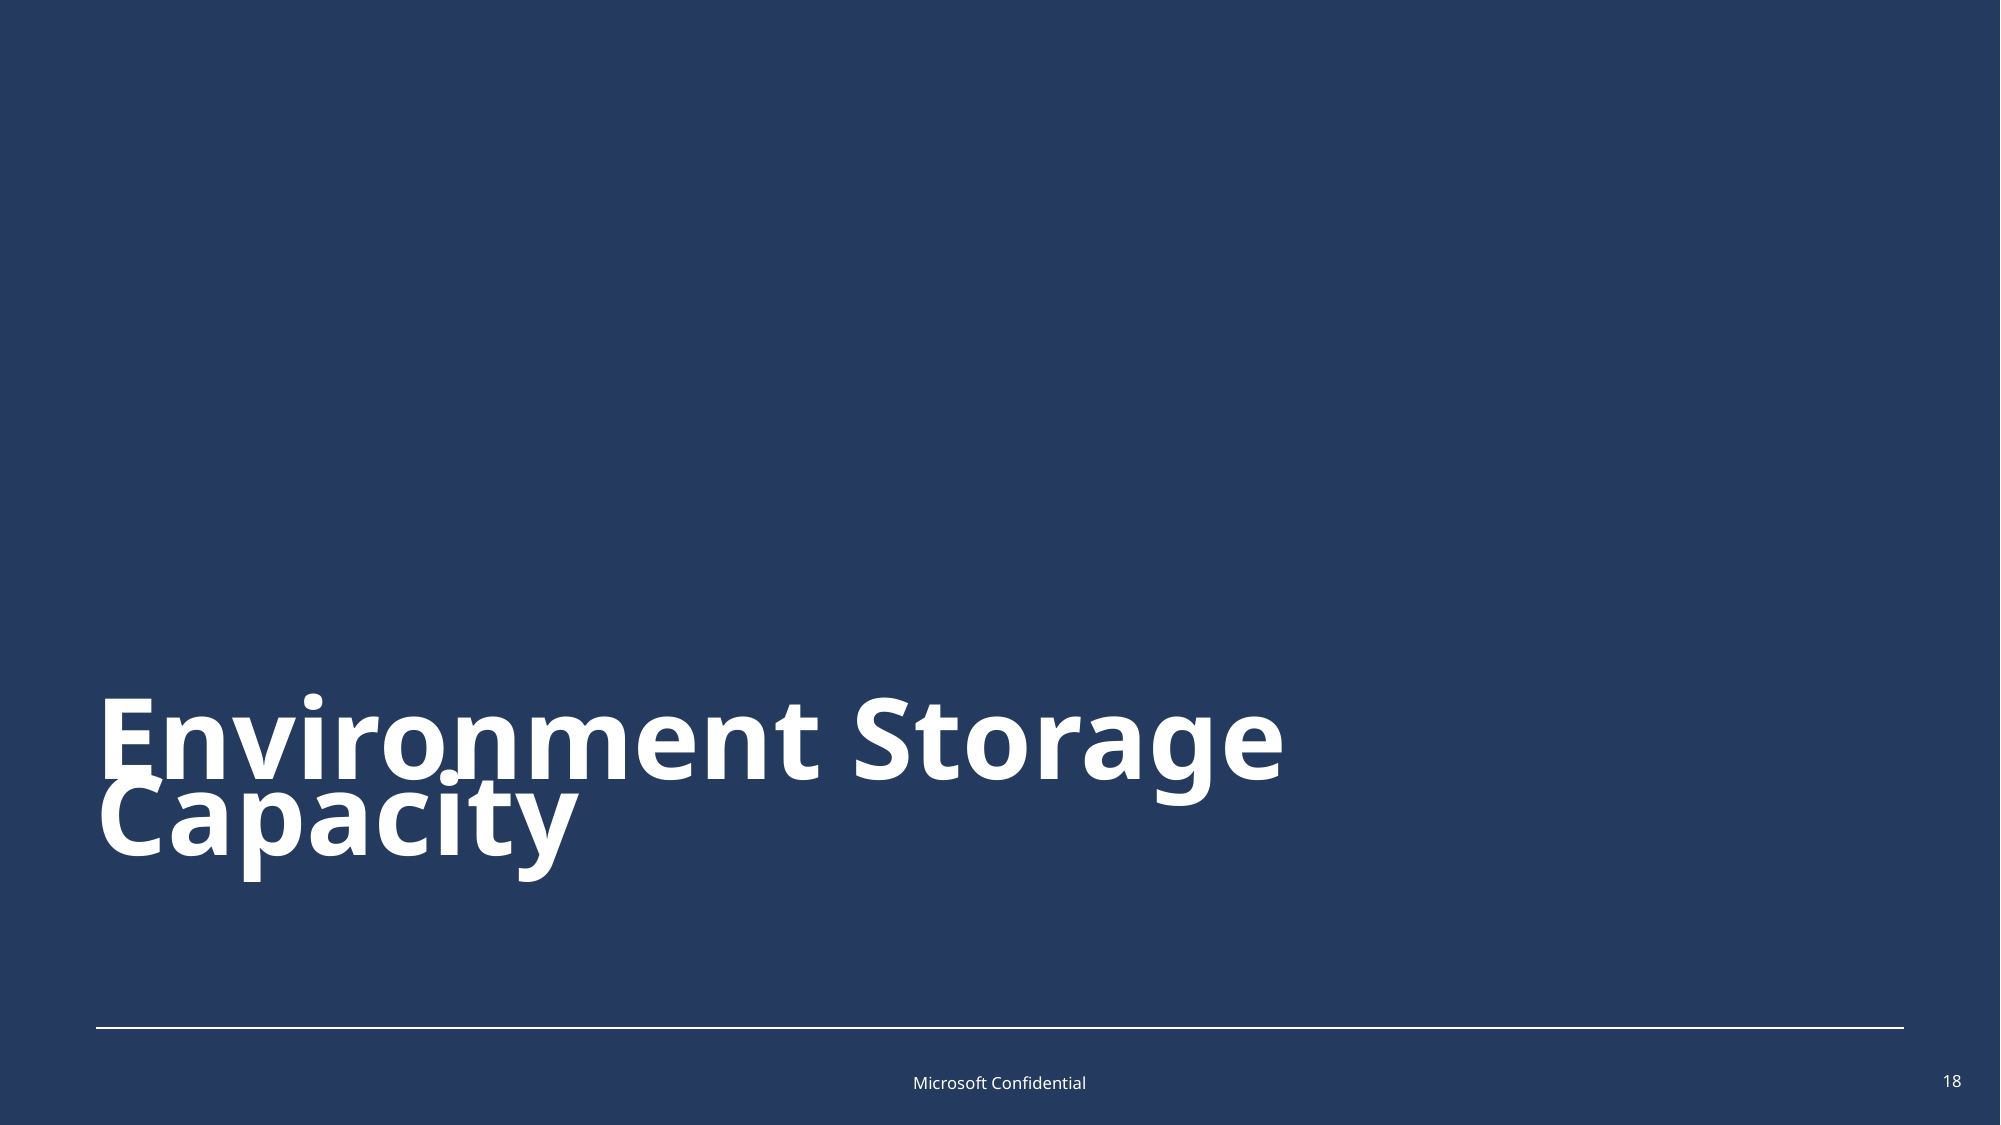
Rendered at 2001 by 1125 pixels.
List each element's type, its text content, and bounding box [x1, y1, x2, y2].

title Environment Storage Capacity [95, 795, 1736, 878]
slide_number 18 [1918, 1072, 1986, 1093]
footer Microsoft Confidential [662, 1072, 1338, 1093]
